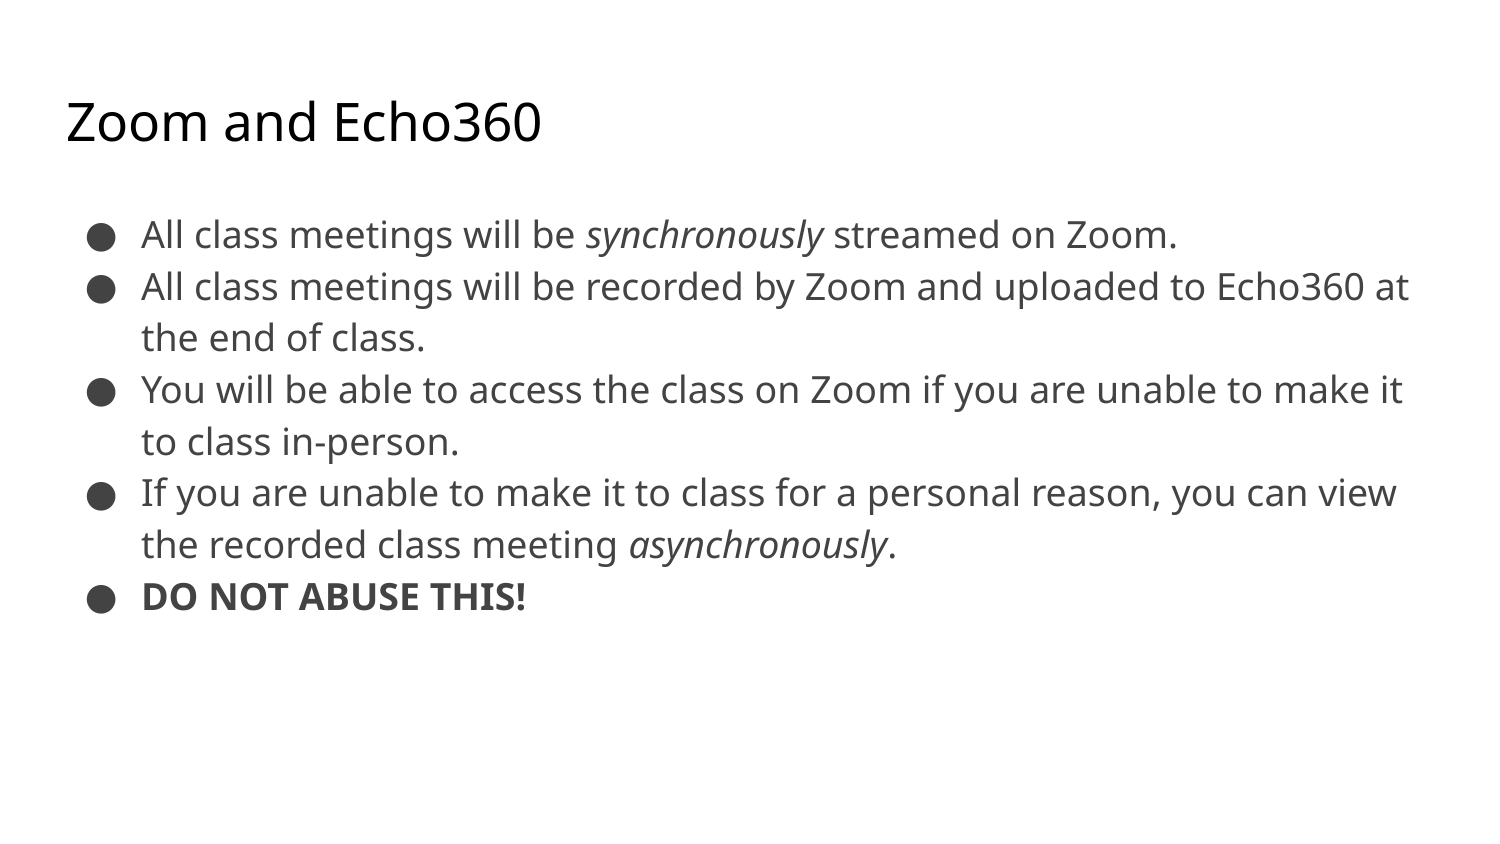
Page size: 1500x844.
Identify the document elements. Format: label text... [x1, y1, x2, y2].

title Zoom and Echo360 [51, 72, 1449, 167]
list All class meetings will be synchronously streamed on Zoom. All class meetings will be recorded by Zoom and uploaded to Echo360 at the end of class. You will be able to access the class on Zoom if you are unable to make it to class in-person. If you are unable to make it to class for a personal reason, you can view the recorded class meeting asynchronously. DO NOT ABUSE THIS! [51, 189, 1449, 750]
